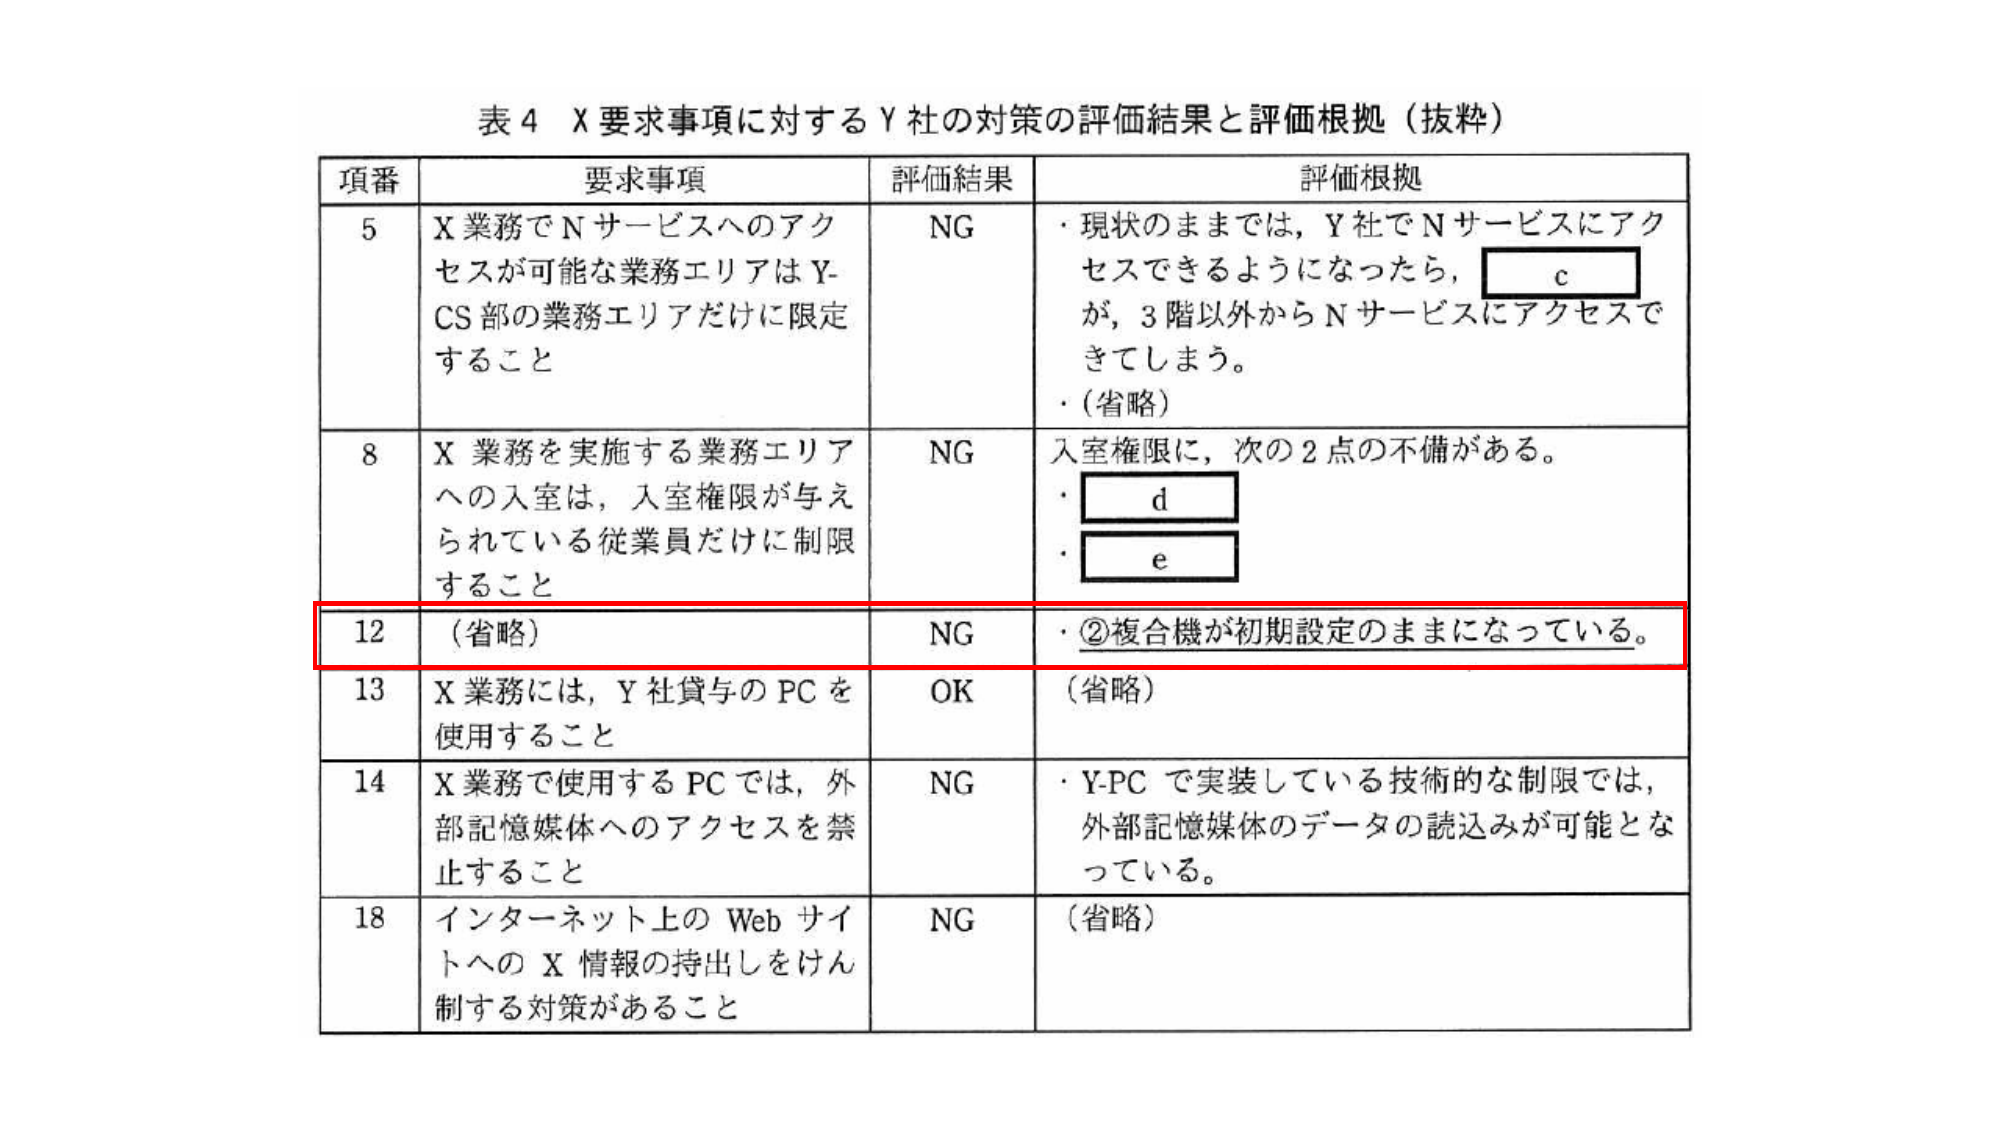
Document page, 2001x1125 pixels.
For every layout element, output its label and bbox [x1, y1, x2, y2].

picture [298, 87, 1702, 1038]
